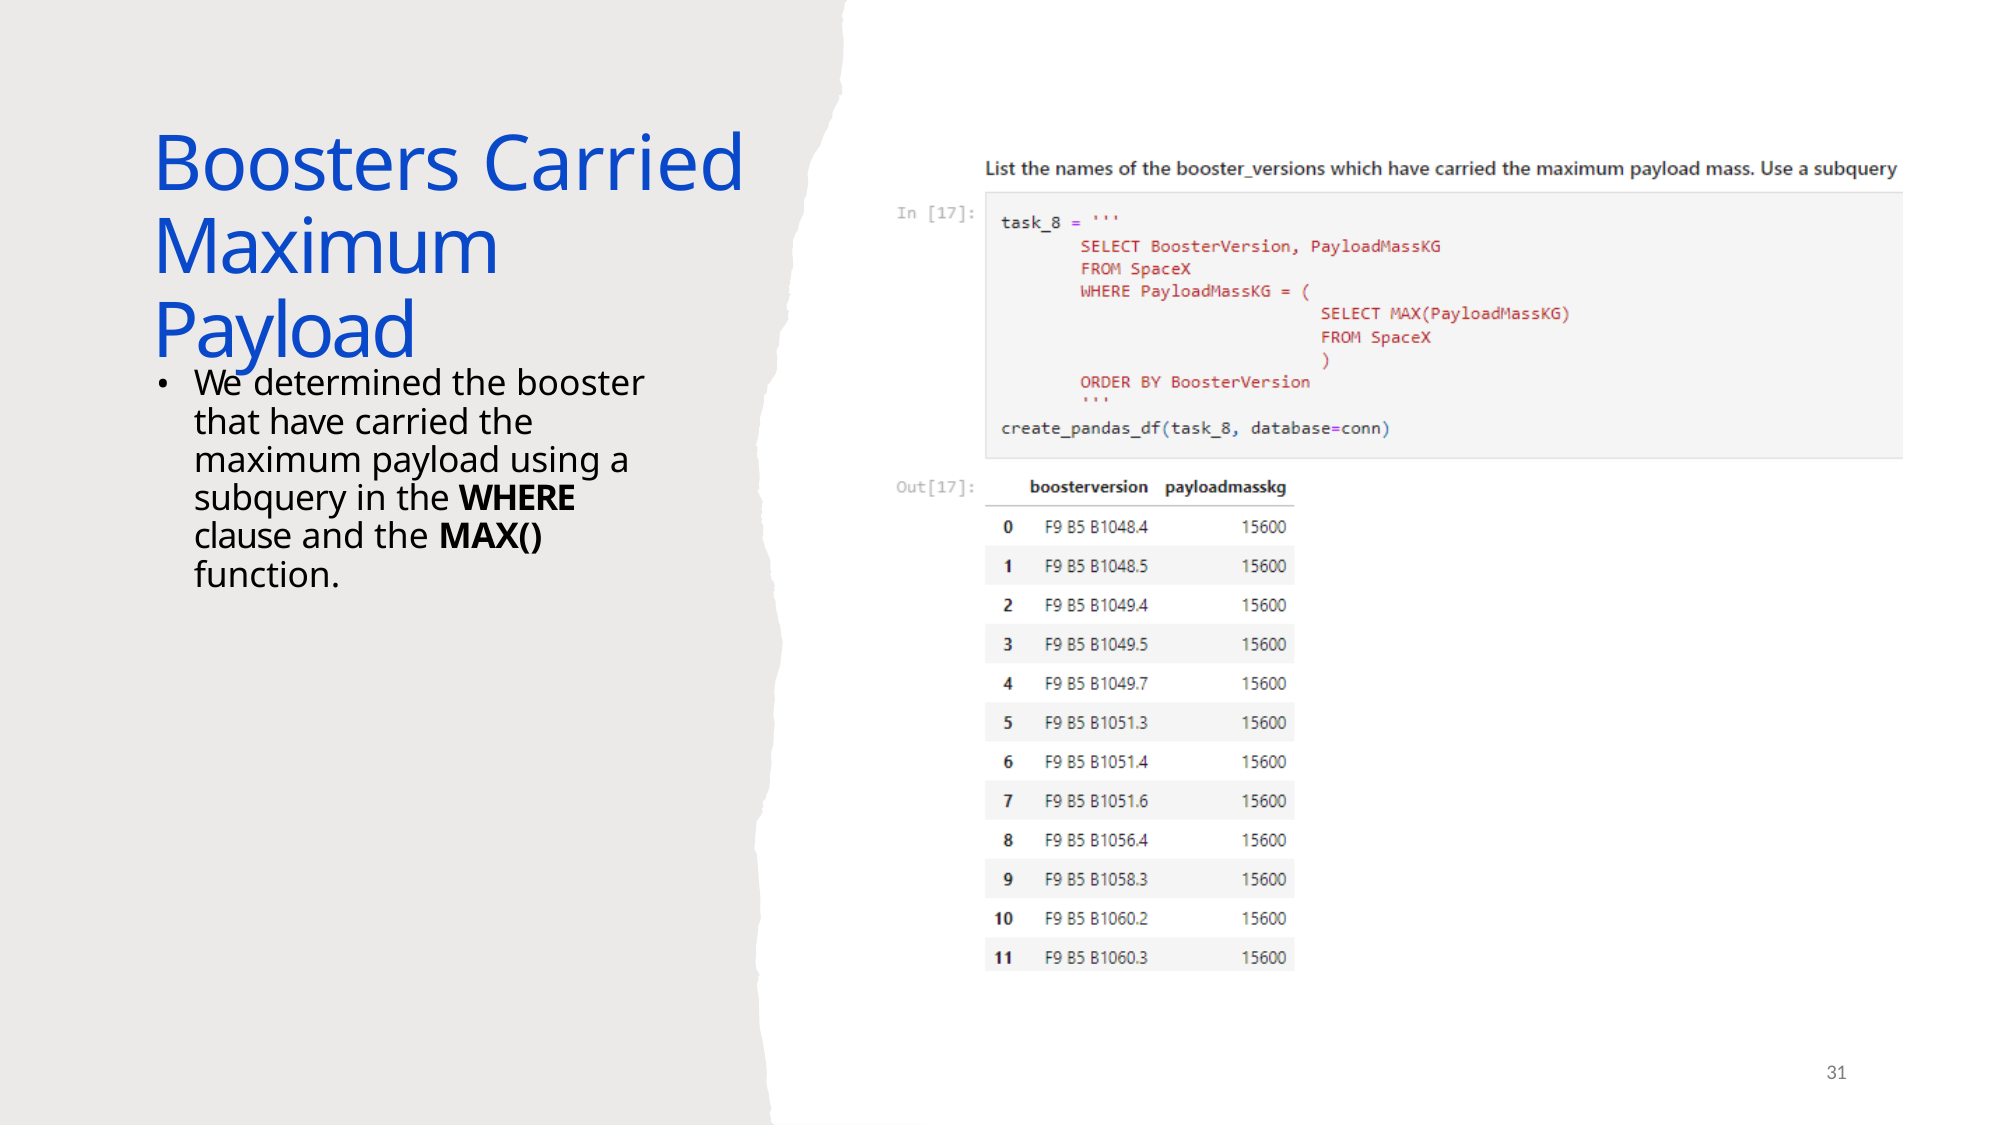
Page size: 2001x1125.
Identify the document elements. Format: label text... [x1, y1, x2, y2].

title Boosters Carried Maximum Payload [150, 110, 749, 373]
text_box We determined the booster that have carried the maximum payload using a subquery in the WHERE clause and the MAX() function. [154, 358, 683, 595]
text_box [0, 0, 928, 1125]
picture [892, 157, 1904, 971]
text_box 31 [1824, 1062, 1850, 1085]
